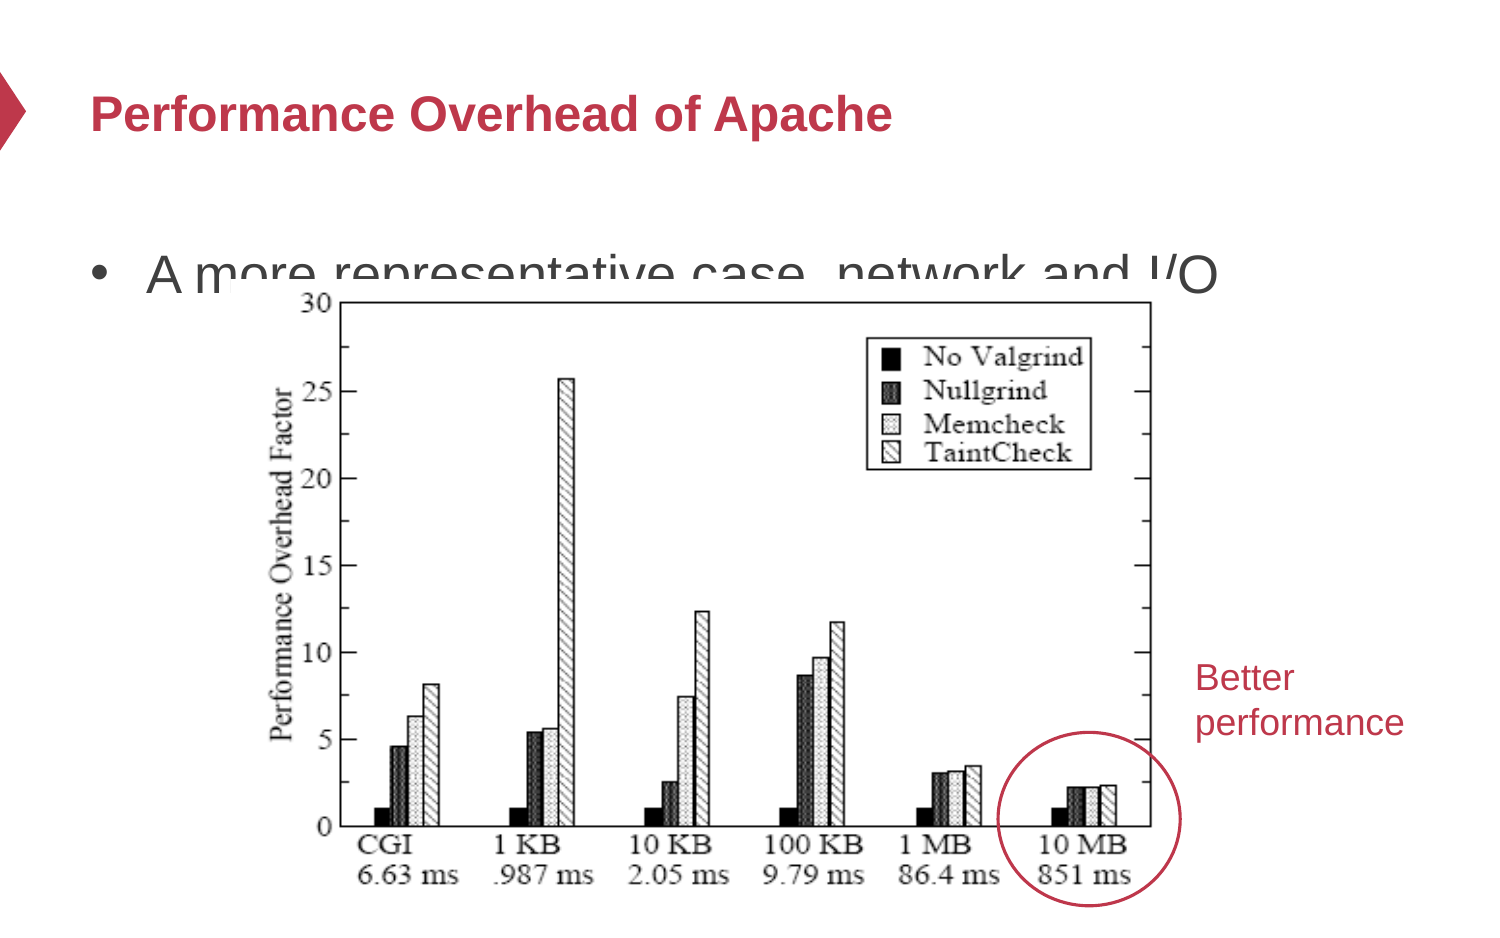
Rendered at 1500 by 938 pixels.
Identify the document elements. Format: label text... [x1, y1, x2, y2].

list A more representative case, network and I/O [75, 218, 1425, 838]
title Performance Overhead of Apache [75, 37, 1425, 186]
text_box Better performance [1186, 645, 1459, 751]
picture [229, 279, 1181, 903]
